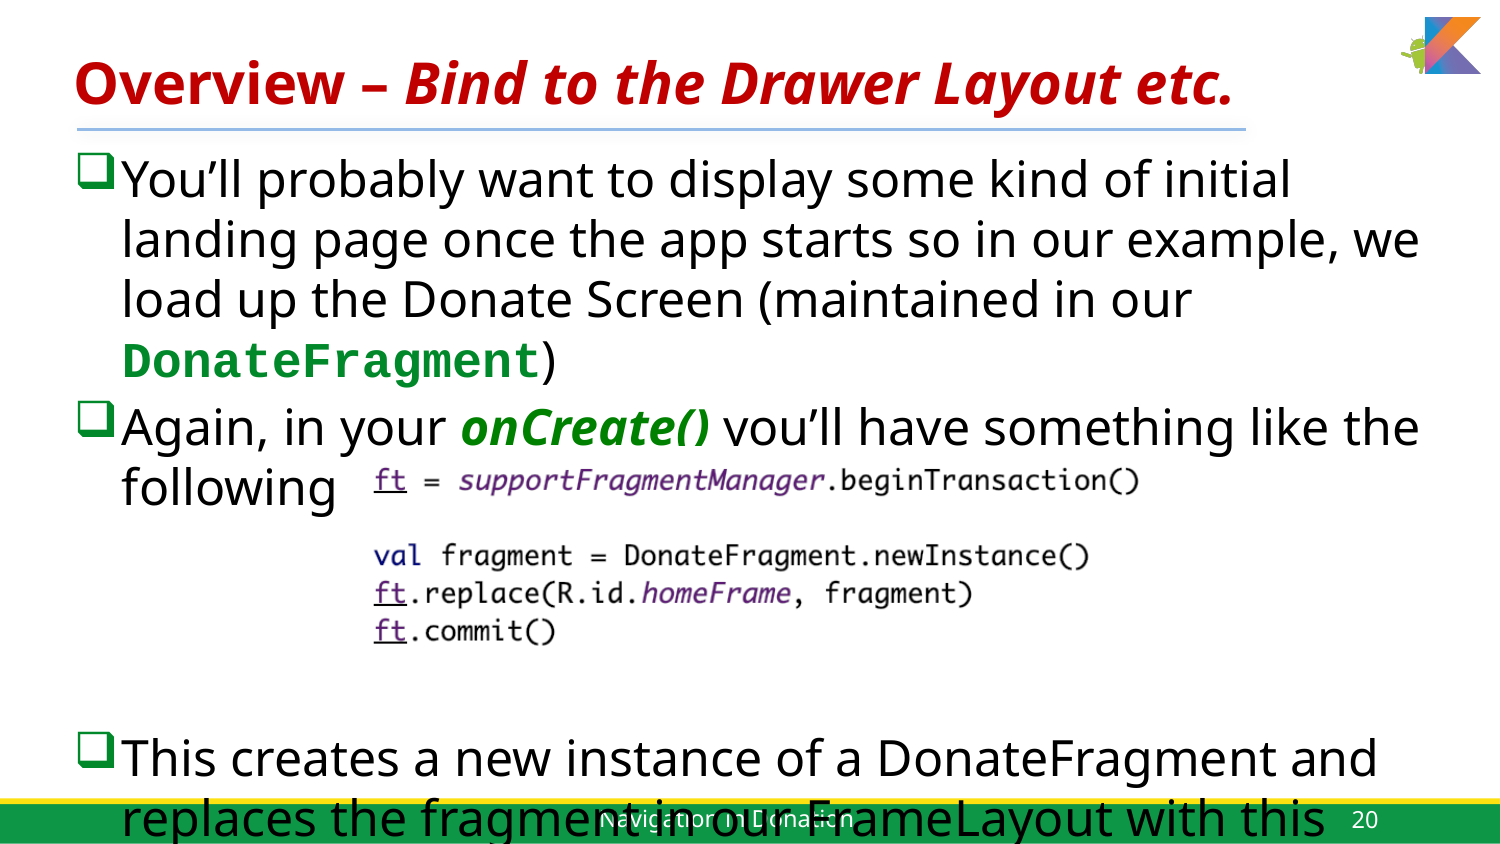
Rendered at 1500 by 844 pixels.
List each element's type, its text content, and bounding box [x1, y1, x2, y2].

list You’ll probably want to display some kind of initial landing page once the app starts so in our example, we load up the Donate Screen (maintained in our DonateFragment) Again, in your onCreate() you’ll have something like the following This creates a new instance of a DonateFragment and replaces the fragment in our FrameLayout with this instance [64, 137, 1461, 844]
title Overview – Bind to the Drawer Layout etc. [64, 0, 1341, 126]
picture [355, 446, 1171, 652]
picture [1401, 17, 1481, 74]
footer Navigation in Donation [527, 802, 927, 843]
slide_number 20 [1074, 799, 1388, 844]
